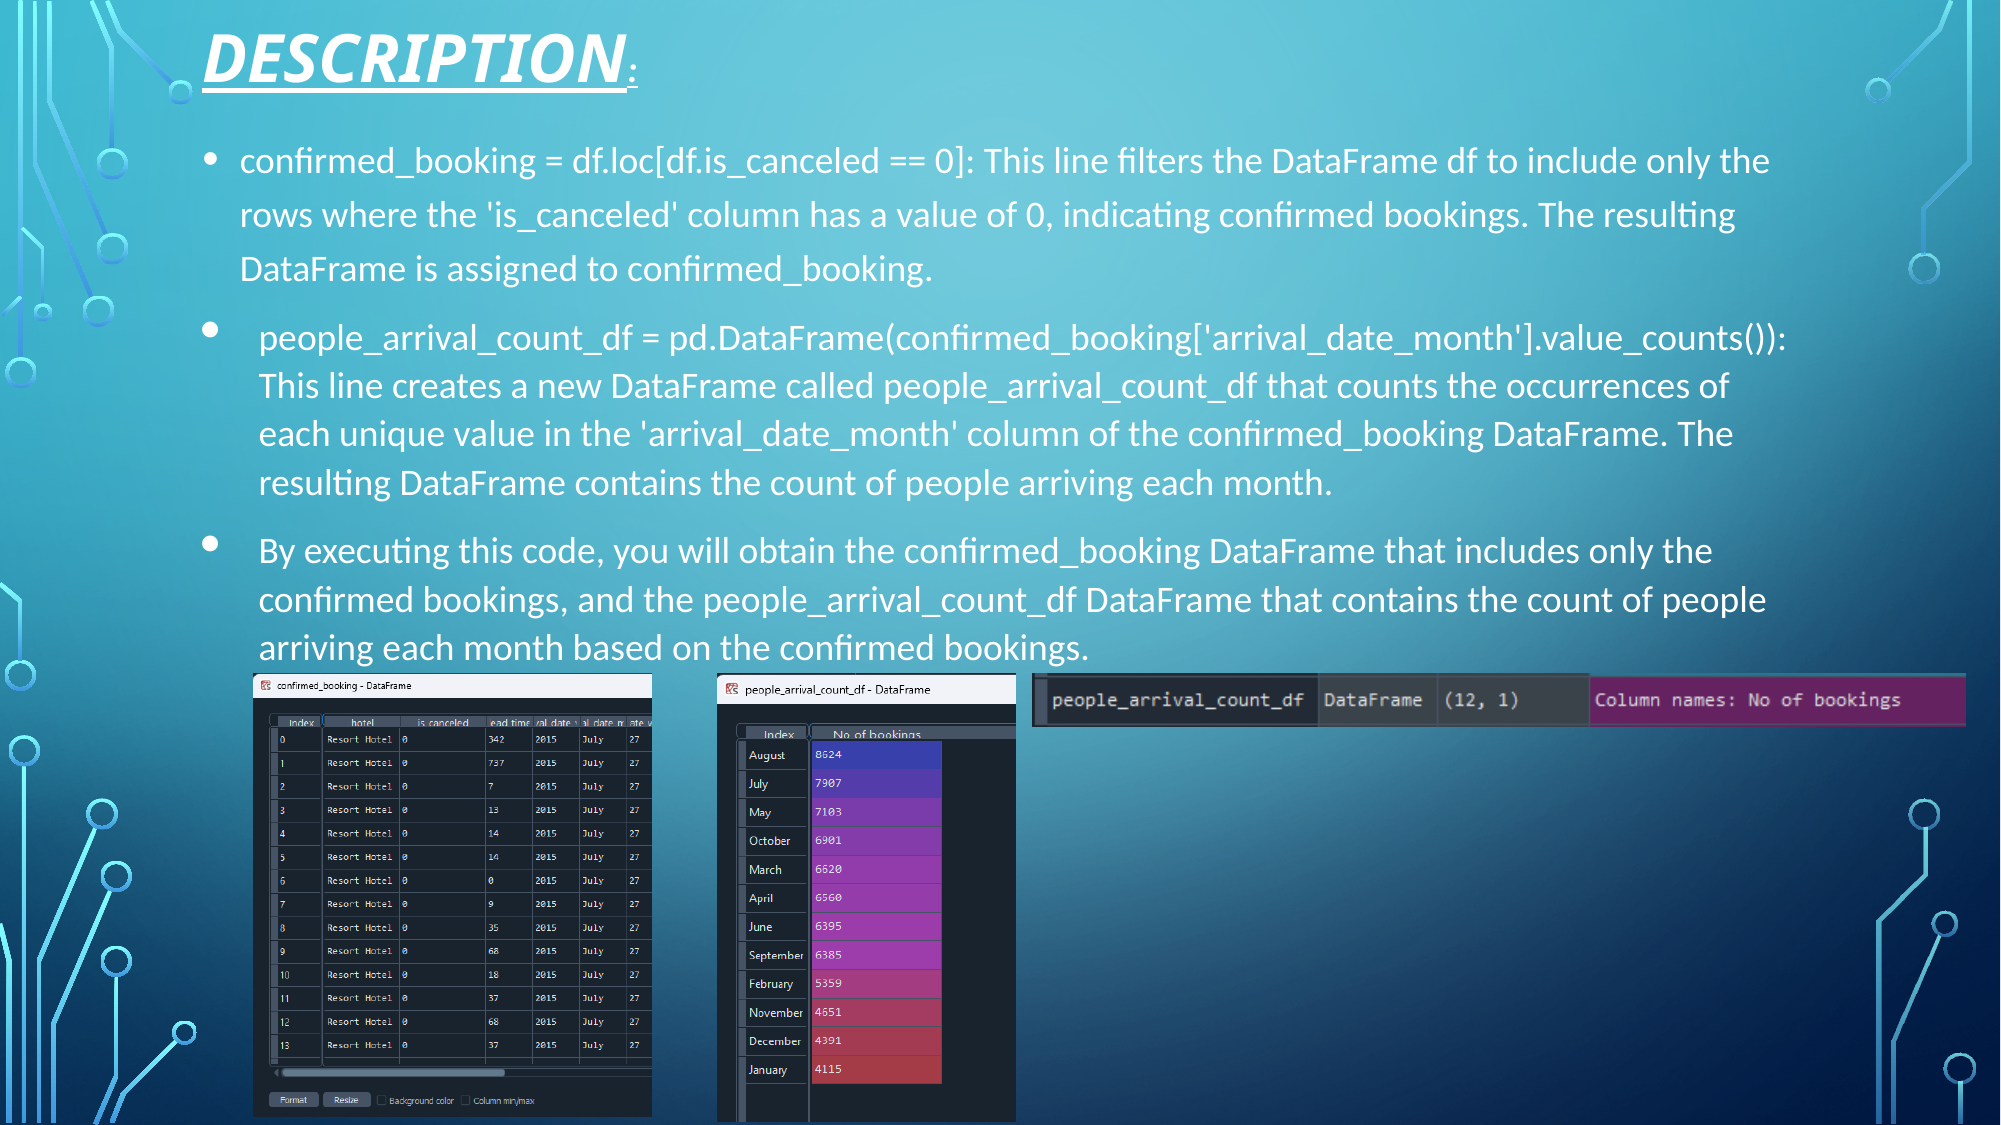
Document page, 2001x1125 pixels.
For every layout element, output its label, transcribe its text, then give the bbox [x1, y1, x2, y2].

title Description: [187, 0, 1813, 119]
list confirmed_booking = df.loc[df.is_canceled == 0]: This line filters the DataFrame df to include only the rows where the 'is_canceled' column has a value of 0, indicating confirmed bookings. The resulting DataFrame is assigned to confirmed_booking. people_arrival_count_df = pd.DataFrame(confirmed_booking['arrival_date_month'].value_counts()): This line creates a new DataFrame called people_arrival_count_df that counts the occurrences of each unique value in the 'arrival_date_month' column of the confirmed_booking DataFrame. The resulting DataFrame contains the count of people arriving each month. By executing this code, you will obtain the confirmed_booking DataFrame that includes only the confirmed bookings, and the people_arrival_count_df DataFrame that contains the count of people arriving each month based on the confirmed bookings. [187, 119, 1813, 701]
picture [1032, 673, 1966, 727]
picture [717, 673, 1016, 1122]
picture [252, 673, 652, 1117]
